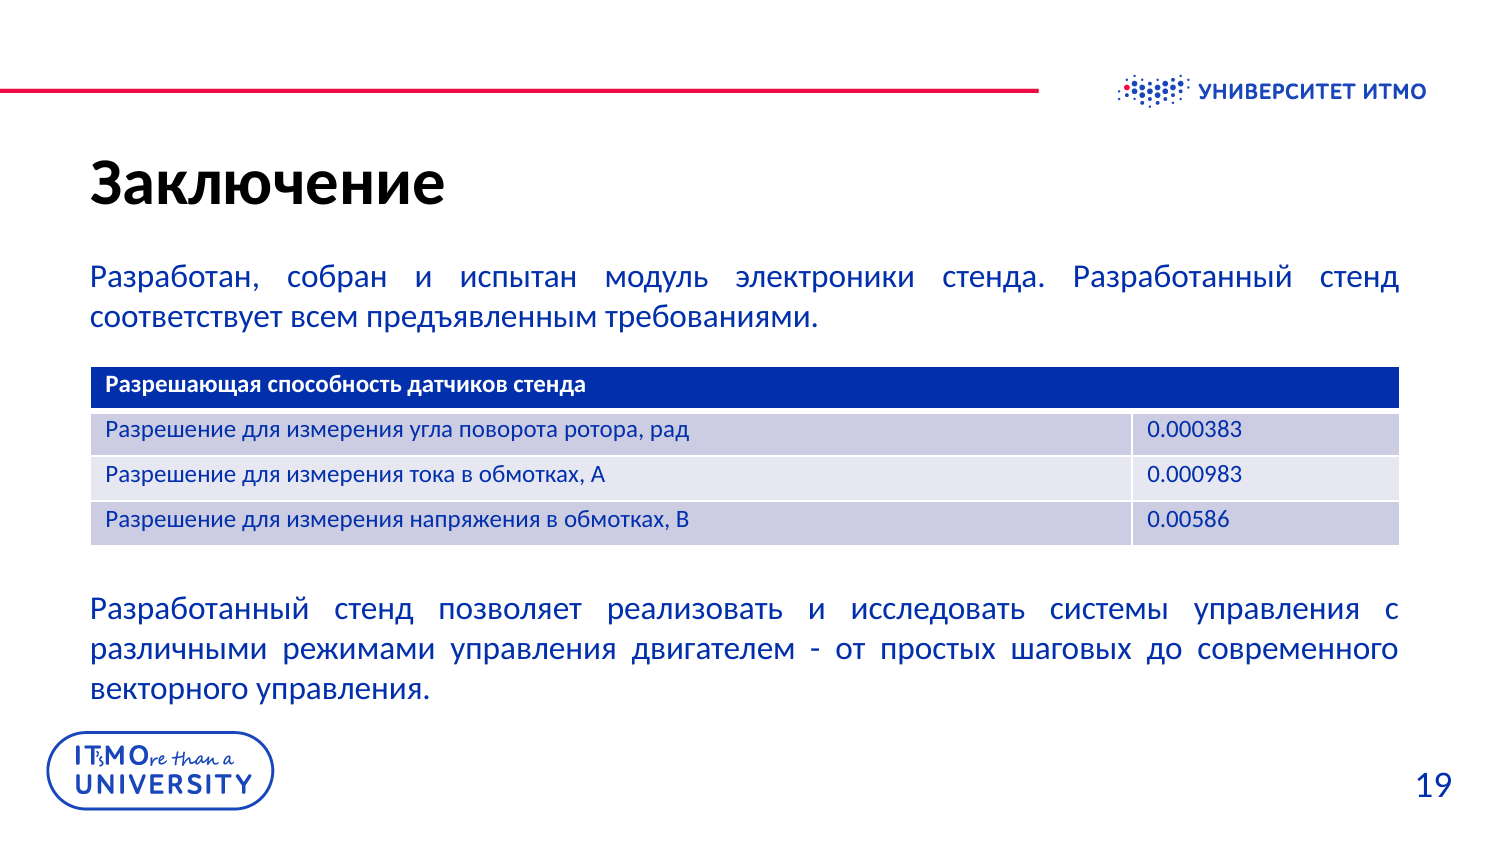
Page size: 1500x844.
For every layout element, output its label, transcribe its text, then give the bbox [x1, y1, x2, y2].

table_cell 0.000983 [1133, 457, 1399, 500]
text_box 19 [1399, 752, 1470, 813]
text_box Разработанный стенд позволяет реализовать и исследовать системы управления с различными режимами управления двигателем - от простых шаговых до современного векторного управления. [74, 578, 1416, 714]
table_cell 0.00586 [1133, 502, 1399, 545]
table_header Разрешающая способность датчиков стенда [91, 367, 1399, 408]
table_cell Разрешение для измерения напряжения в обмотках, В [91, 502, 1131, 545]
text_box Заключение [74, 123, 1105, 226]
picture [0, 0, 1500, 844]
text_box Разработан, собран и испытан модуль электроники стенда. Разработанный стенд соответствует всем предъявленным требованиями. [74, 247, 1416, 342]
table_cell Разрешение для измерения тока в обмотках, А [91, 457, 1131, 500]
table_cell 0.000383 [1133, 414, 1399, 455]
table_cell Разрешение для измерения угла поворота ротора, рад [91, 414, 1131, 455]
